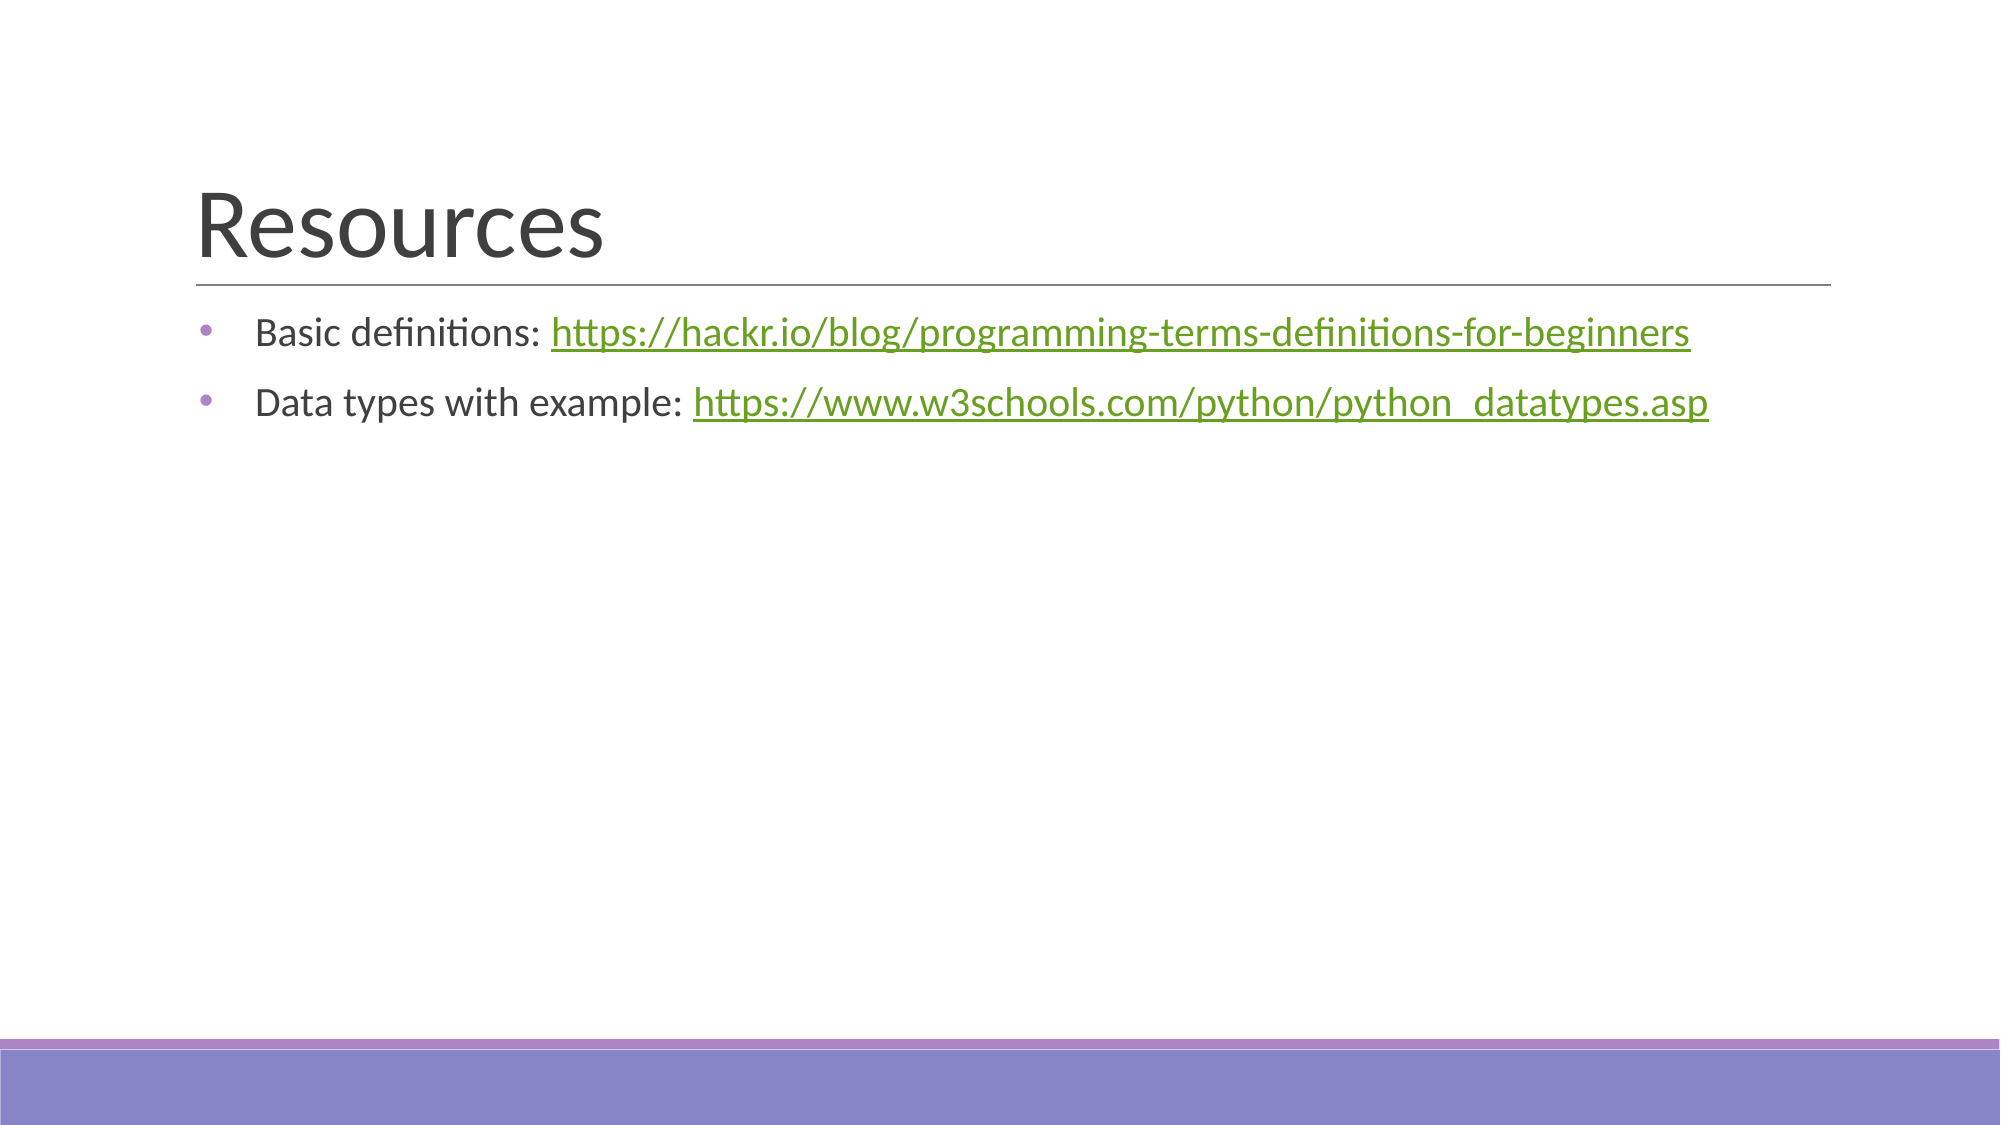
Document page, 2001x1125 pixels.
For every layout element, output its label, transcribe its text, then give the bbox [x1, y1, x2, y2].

list Basic definitions: https://hackr.io/blog/programming-terms-definitions-for-beginners​ Data types with example: https://www.w3schools.com/python/python_datatypes.asp​ [180, 302, 1830, 963]
title Resources [180, 47, 1830, 285]
